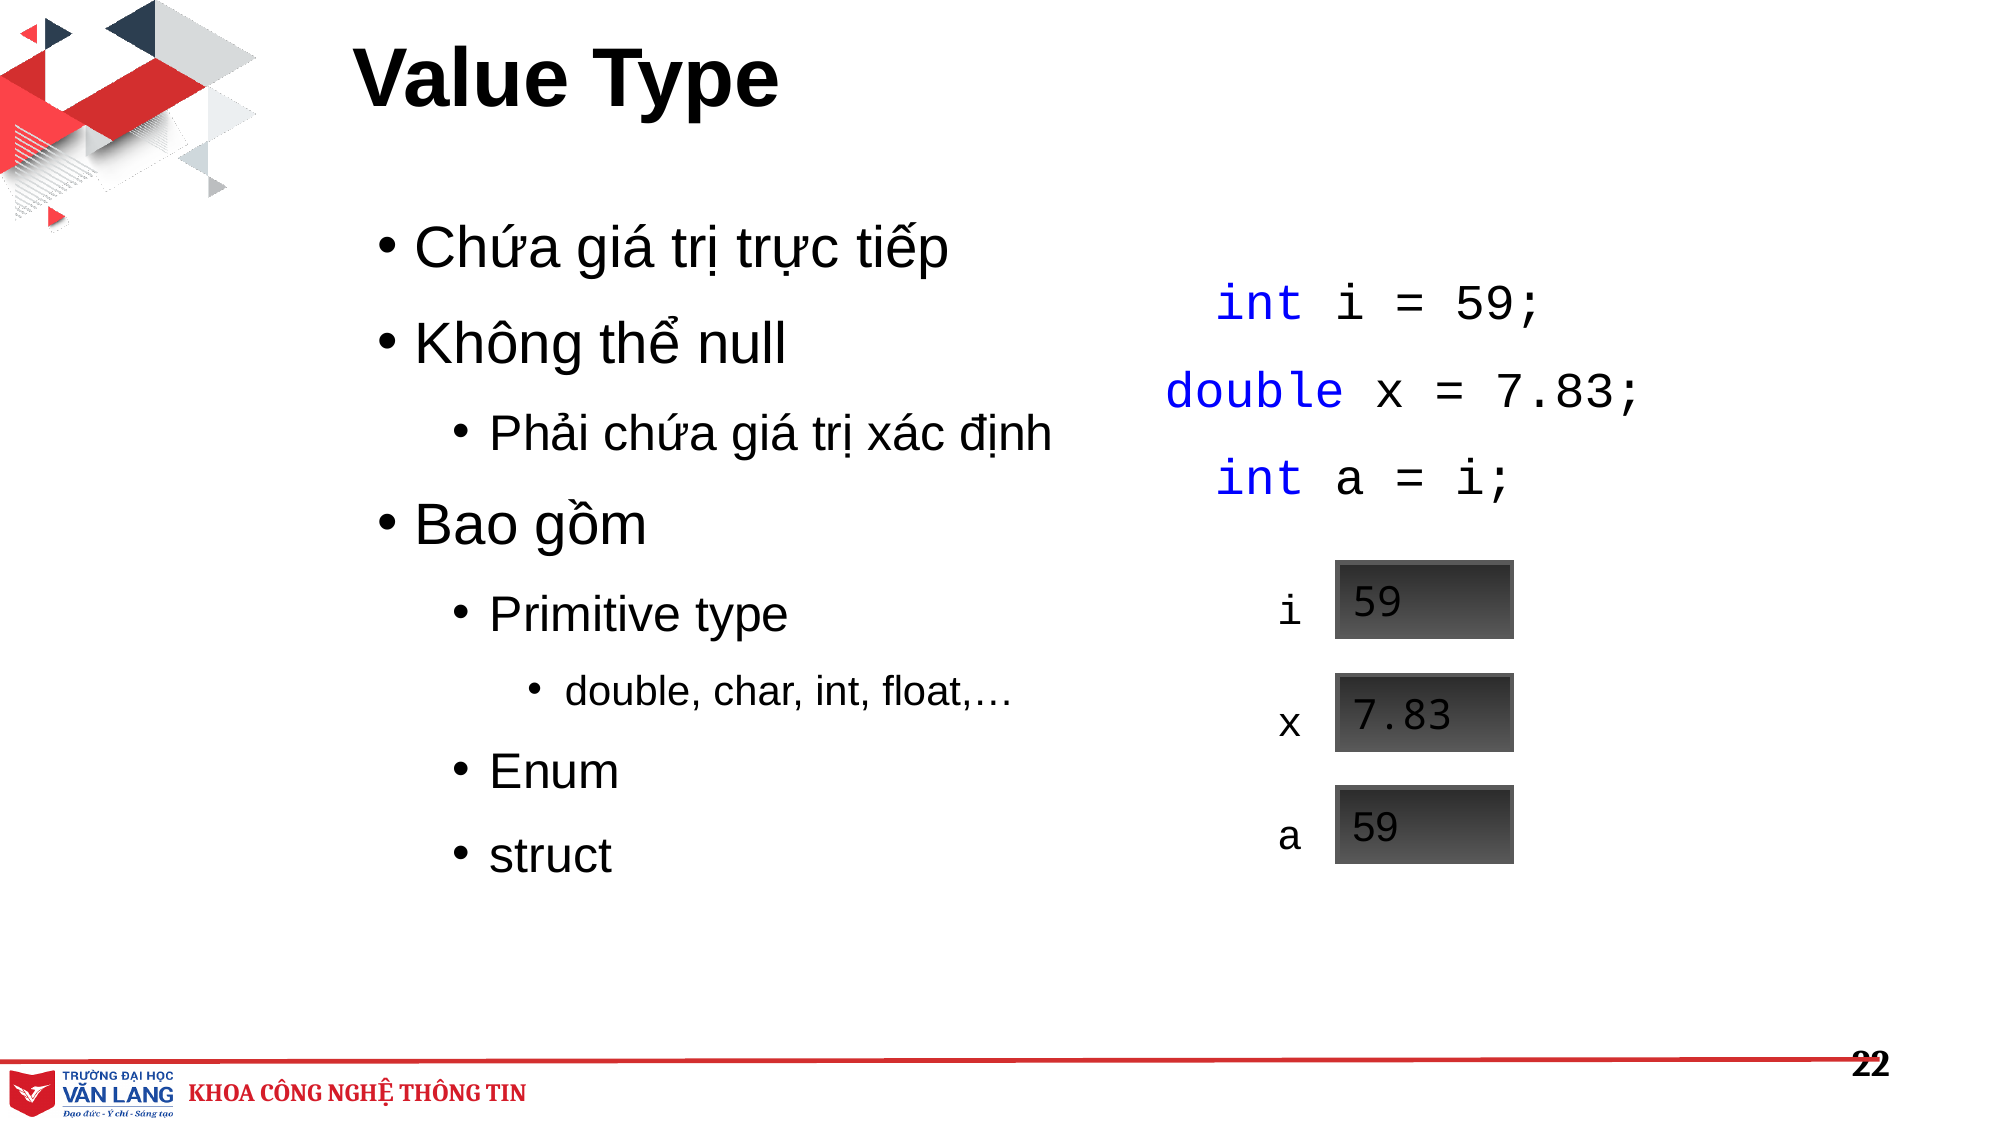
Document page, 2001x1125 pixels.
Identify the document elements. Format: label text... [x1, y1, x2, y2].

title Value Type [337, 27, 1750, 155]
picture [0, 0, 256, 233]
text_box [1262, 562, 1513, 641]
text_box int a = i; [1199, 436, 1638, 512]
picture [8, 1069, 173, 1118]
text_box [1262, 787, 1513, 866]
list Chứa giá trị trực tiếp Không thể null Phải chứa giá trị xác định Bao gồm Primitive type double, char, int, float,… Enum struct [362, 187, 1700, 1043]
text_box int i = 59; [1199, 262, 1638, 338]
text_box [1262, 674, 1513, 754]
text_box double x = 7.83; [1149, 349, 1675, 425]
